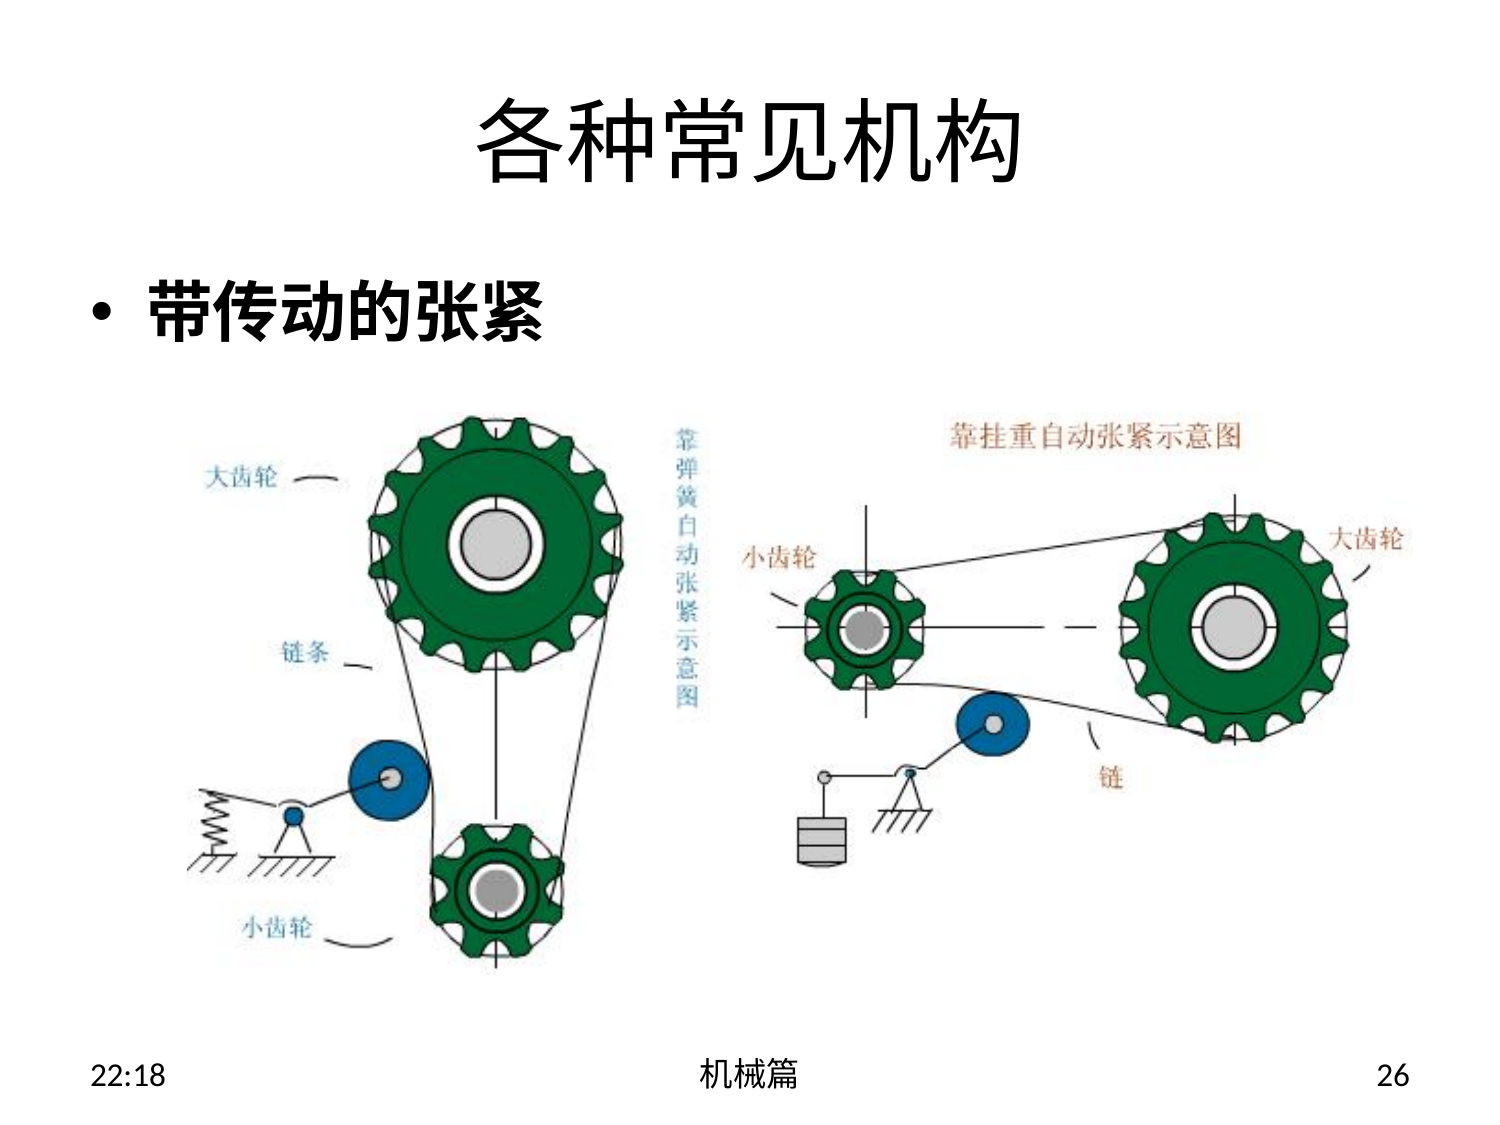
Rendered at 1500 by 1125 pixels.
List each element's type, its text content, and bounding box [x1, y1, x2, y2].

footer 机械篇 [512, 1042, 988, 1103]
picture [737, 412, 1418, 880]
list 带传动的张紧 [75, 262, 1425, 1005]
picture [187, 412, 710, 976]
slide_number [75, 1042, 425, 1103]
title 各种常见机构 [75, 45, 1425, 233]
slide_number 26 [1074, 1042, 1425, 1103]
